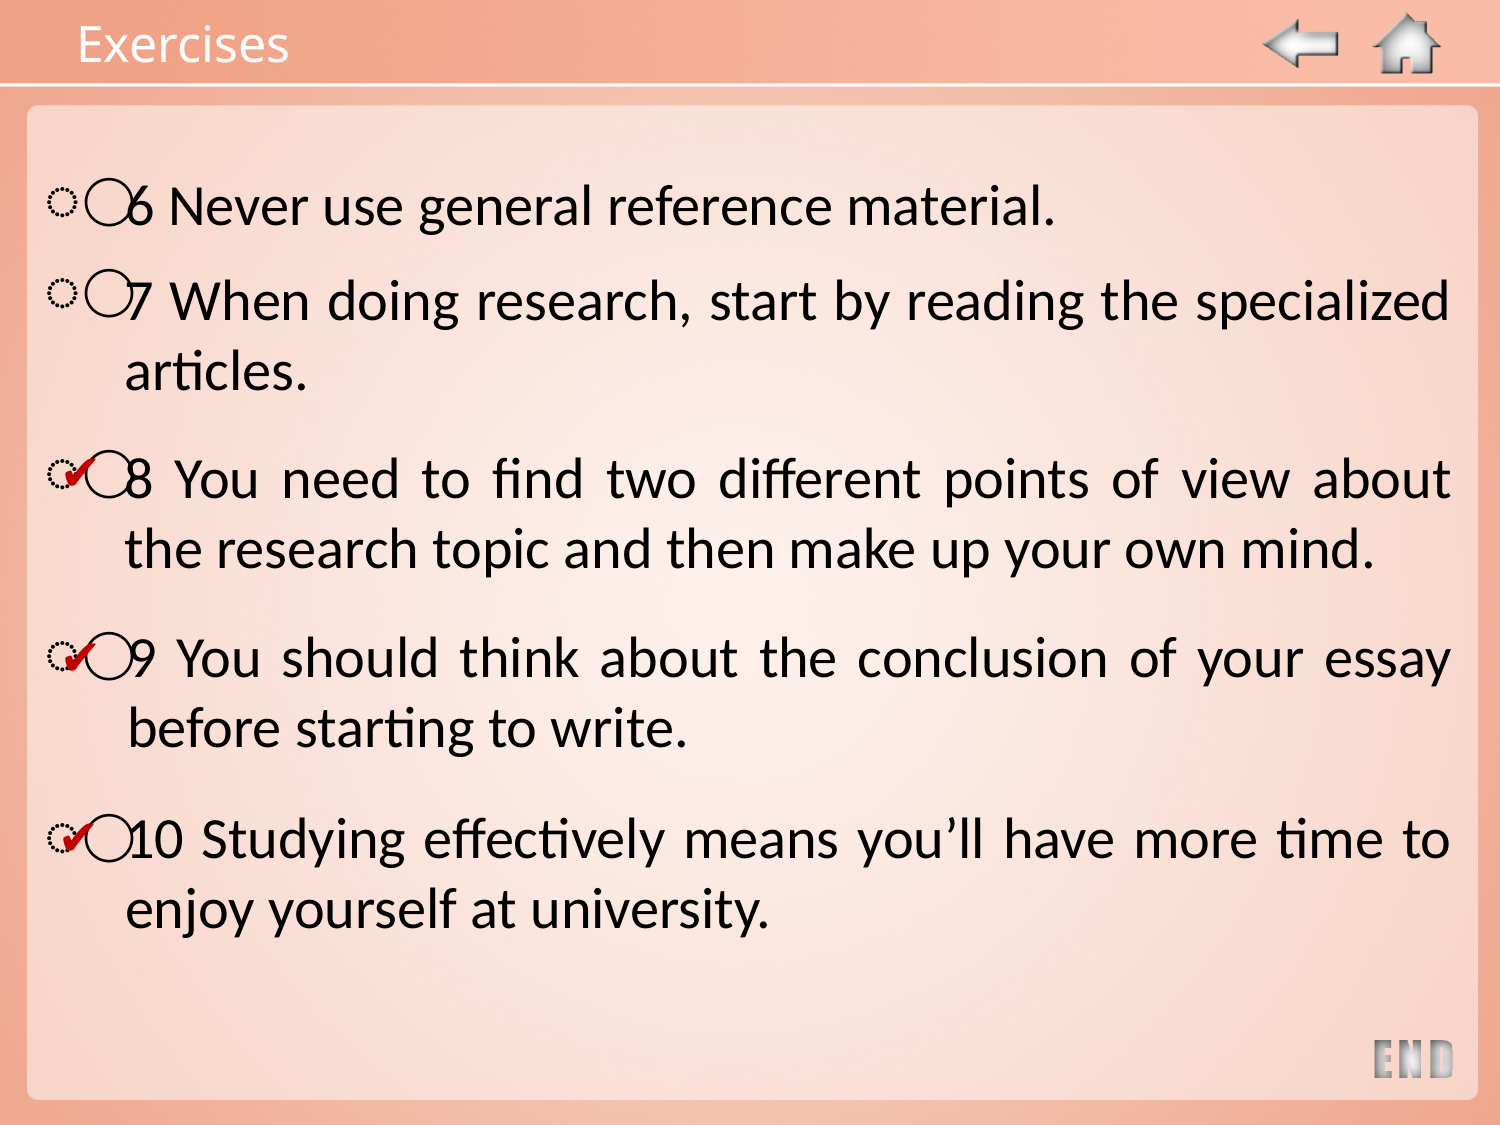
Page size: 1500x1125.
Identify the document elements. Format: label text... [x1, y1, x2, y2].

text_box 8 You need to find two different points of view about the research topic and then make up your own mind. [109, 433, 1468, 588]
text_box 6 Never use general reference material. [110, 159, 1243, 245]
text_box ✔ [44, 617, 112, 693]
text_box Exercises [61, 5, 306, 80]
picture [0, 0, 1500, 1125]
list ⃝ ⃝ ⃝ ⃝ ⃝ [29, 154, 1480, 1004]
text_box 10 Studying effectively means you’ll have more time to enjoy yourself at university. [110, 792, 1468, 948]
text_box ✔ [42, 798, 110, 873]
text_box 7 When doing research, start by reading the specialized articles. [109, 254, 1468, 410]
text_box ✔ [44, 432, 117, 508]
text_box 9 You should think about the conclusion of your essay before starting to write. [112, 612, 1468, 767]
